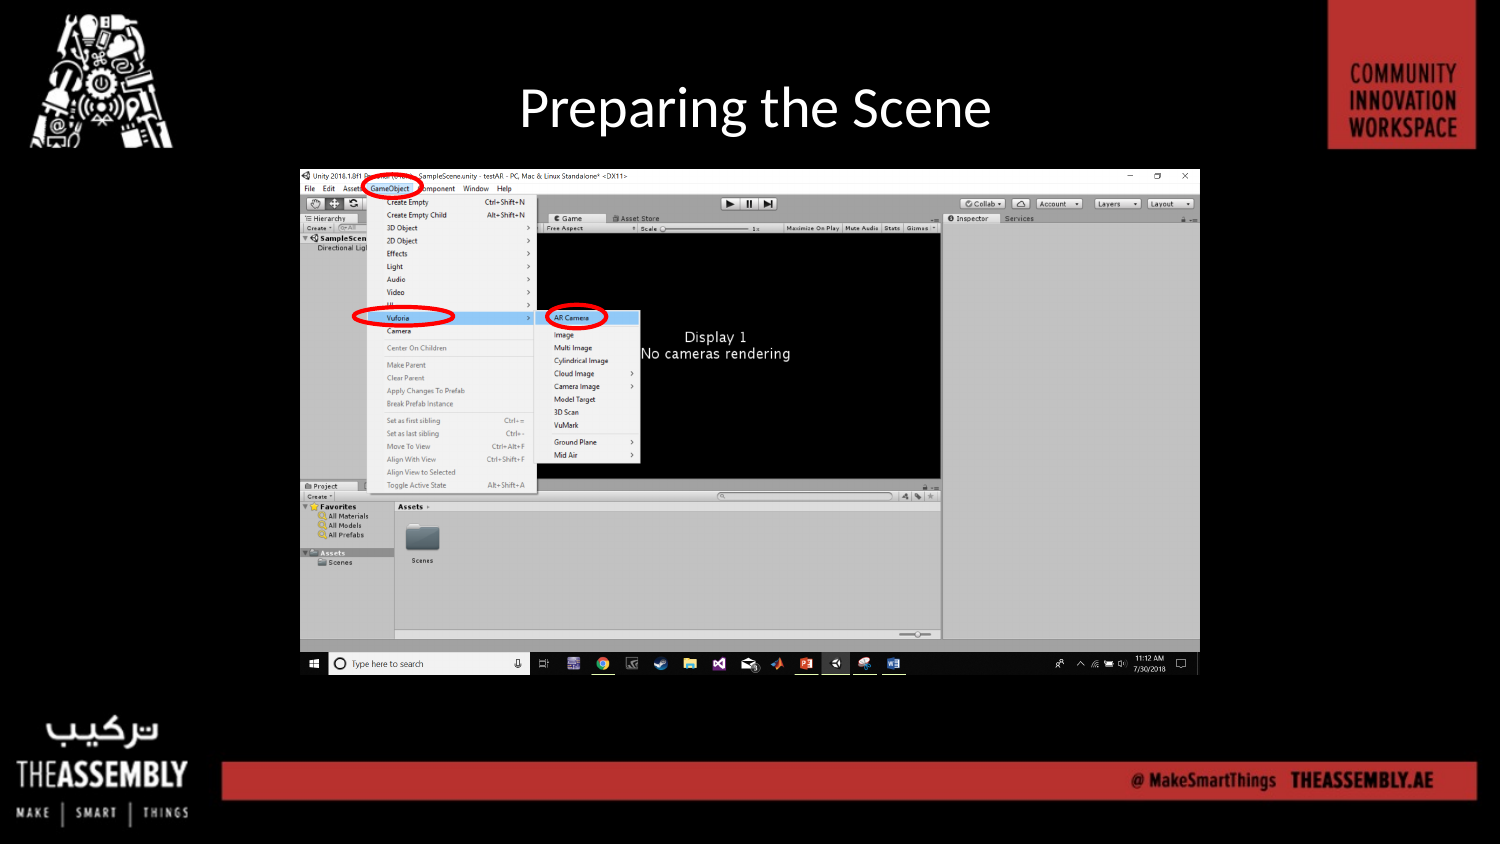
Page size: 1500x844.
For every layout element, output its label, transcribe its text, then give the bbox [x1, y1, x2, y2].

text_box Preparing the Scene [74, 33, 1425, 175]
text_box [32, 185, 1425, 732]
picture [0, 0, 1500, 844]
